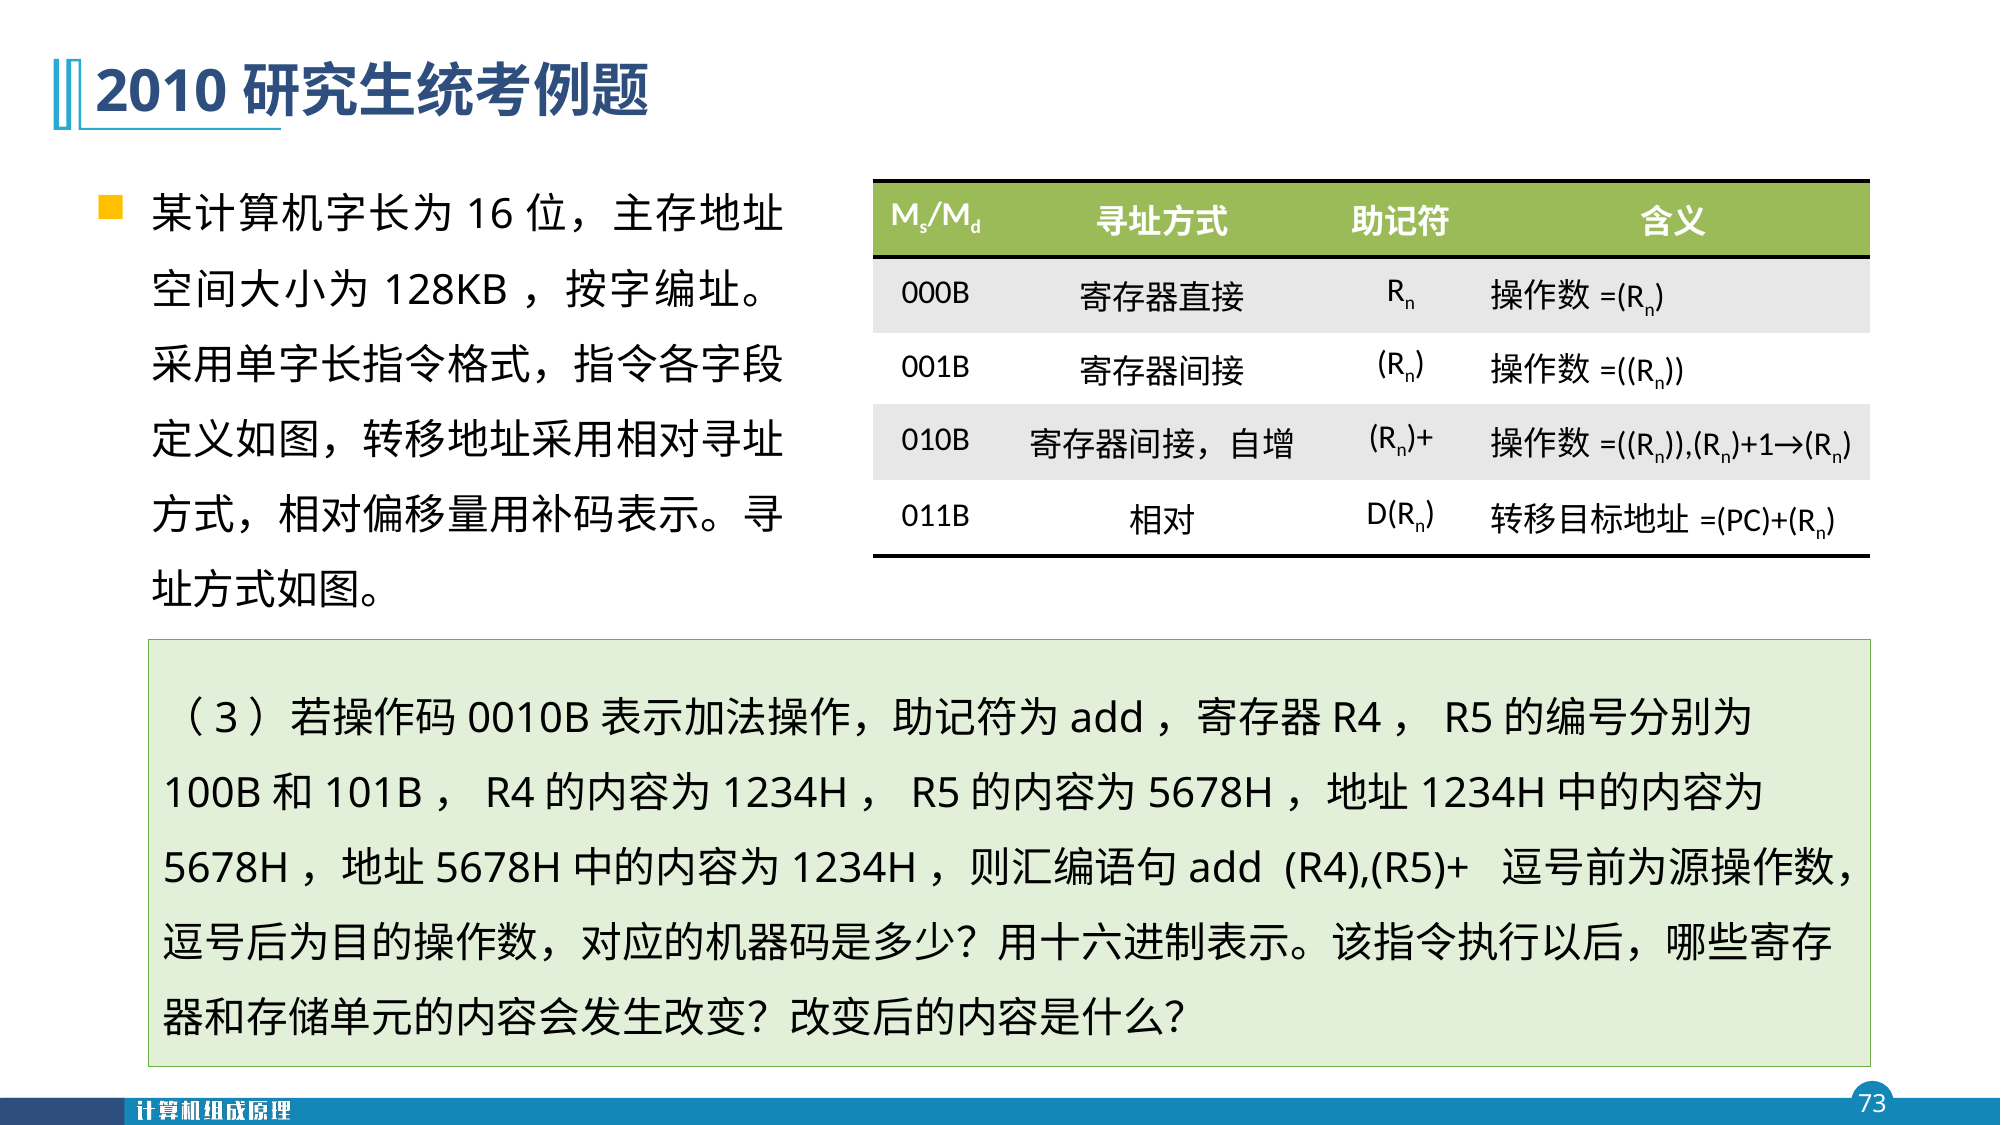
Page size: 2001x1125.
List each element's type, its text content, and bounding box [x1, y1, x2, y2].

table_cell D(Rn) [1326, 480, 1476, 554]
table_cell 寄存器间接，自增 [999, 404, 1326, 480]
table_cell 011B [873, 480, 999, 554]
table_header 寻址方式 [999, 183, 1326, 255]
table_cell 寄存器间接 [999, 333, 1326, 404]
table_header 助记符 [1326, 183, 1476, 255]
title 2010研究生统考例题 [80, 42, 686, 144]
table_cell (Rn) [1326, 333, 1476, 404]
table_cell 操作数=((Rn)) [1476, 333, 1870, 404]
table_cell Rn [1326, 259, 1476, 333]
table_header Ms/Md [873, 183, 999, 255]
list 某计算机字长为16位，主存地址空间大小为128KB，按字编址。采用单字长指令格式，指令各字段定义如图，转移地址采用相对寻址方式，相对偏移量用补码表示。寻址方式如图。 [80, 154, 800, 792]
table_cell (Rn)+ [1326, 404, 1476, 480]
table_cell 操作数=((Rn)),(Rn)+1→(Rn) [1476, 404, 1870, 480]
table_cell 相对 [999, 480, 1326, 554]
table_cell 000B [873, 259, 999, 333]
table_cell 001B [873, 333, 999, 404]
table_cell 转移目标地址=(PC)+(Rn) [1476, 480, 1870, 554]
table_cell 操作数=(Rn) [1476, 259, 1870, 333]
table_header 含义 [1476, 183, 1870, 255]
table_cell 寄存器直接 [999, 259, 1326, 333]
text_box （3）若操作码0010B表示加法操作，助记符为add，寄存器R4，R5的编号分别为100B和101B，R4的内容为1234H，R5的内容为5678H，地址1234H中的内容为5678H，地址5678H中的内容为1234H，则汇编语句add (R4),(R5)+ 逗号前为源操作数，逗号后为目的操作数，对应的机器码是多少？用十六进制表示。该指令执行以后，哪些寄存器和存储单元的内容会发生改变？改变后的内容是什么？ [148, 639, 1871, 1067]
table_cell 010B [873, 404, 999, 480]
